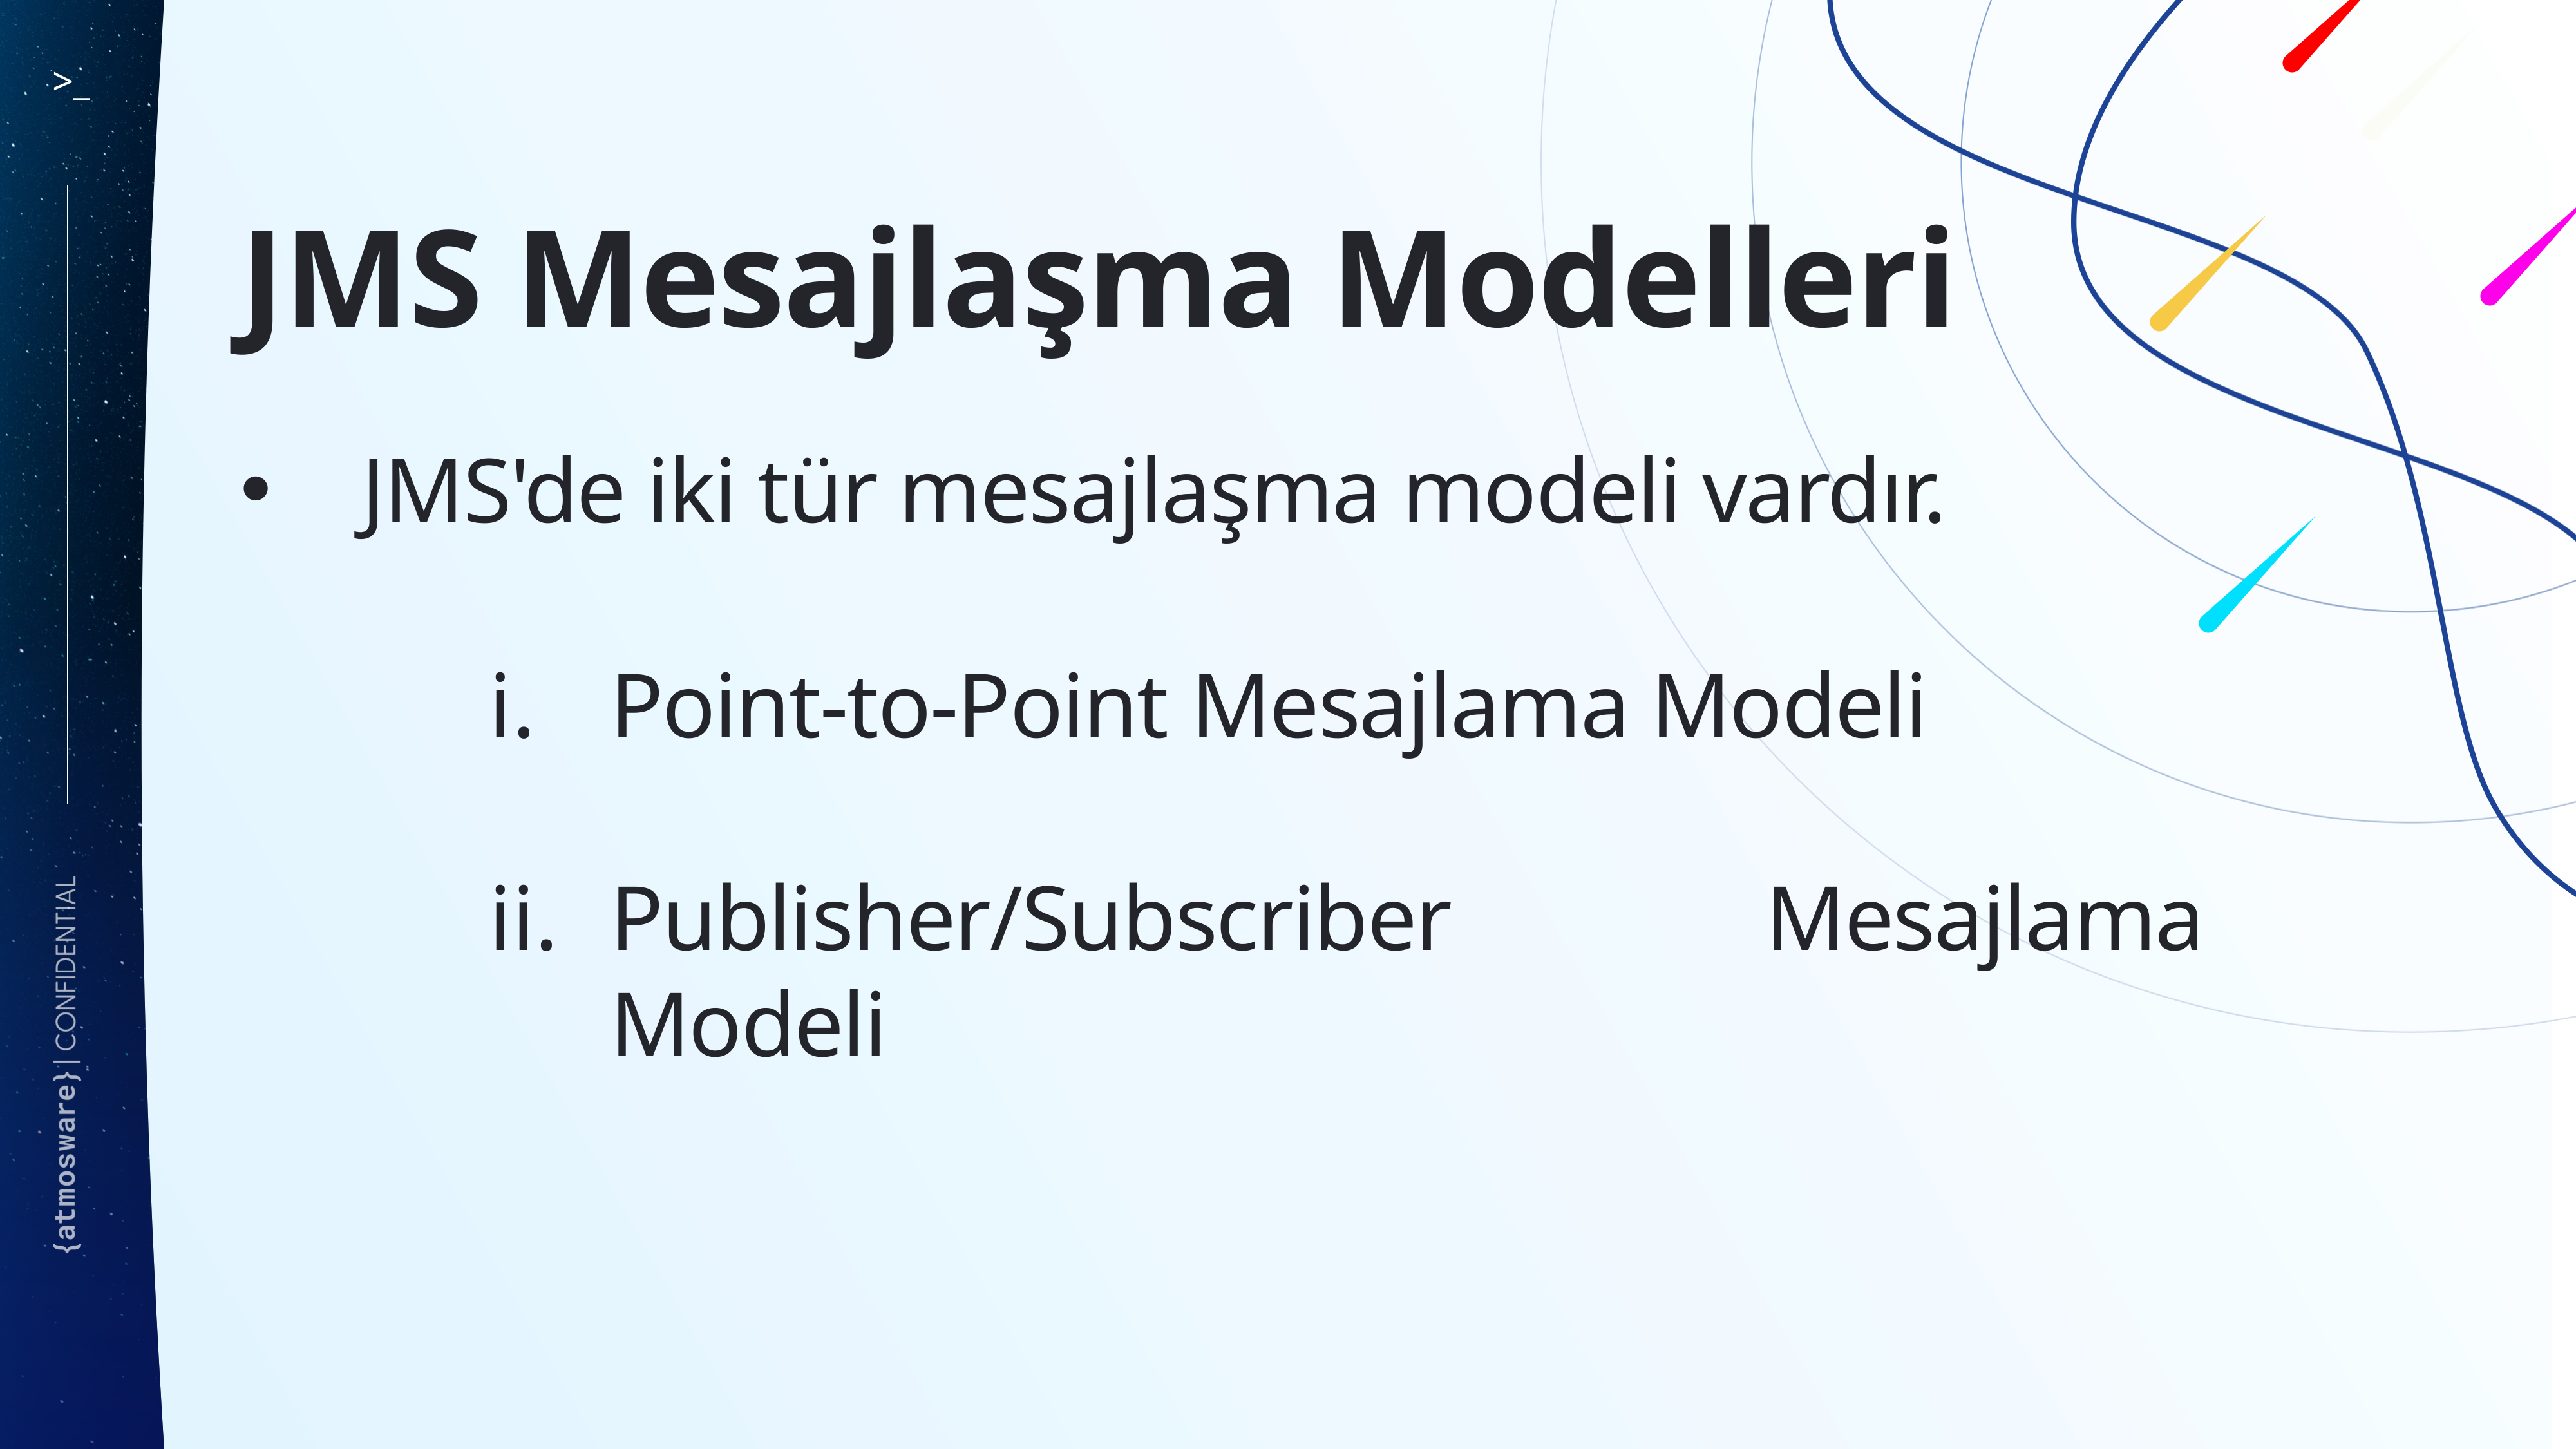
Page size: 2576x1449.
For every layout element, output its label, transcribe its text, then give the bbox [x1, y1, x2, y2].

text_box Point-to-Point Mesajlama Modeli Publisher/Subscriber Mesajlama Modeli [479, 644, 2214, 1079]
text_box JMS'de iki tür mesajlaşma modeli vardır. [231, 430, 2189, 971]
text_box JMS Mesajlaşma Modelleri [231, 187, 2268, 359]
picture [0, 0, 2576, 1449]
text_box [2268, 187, 2504, 319]
